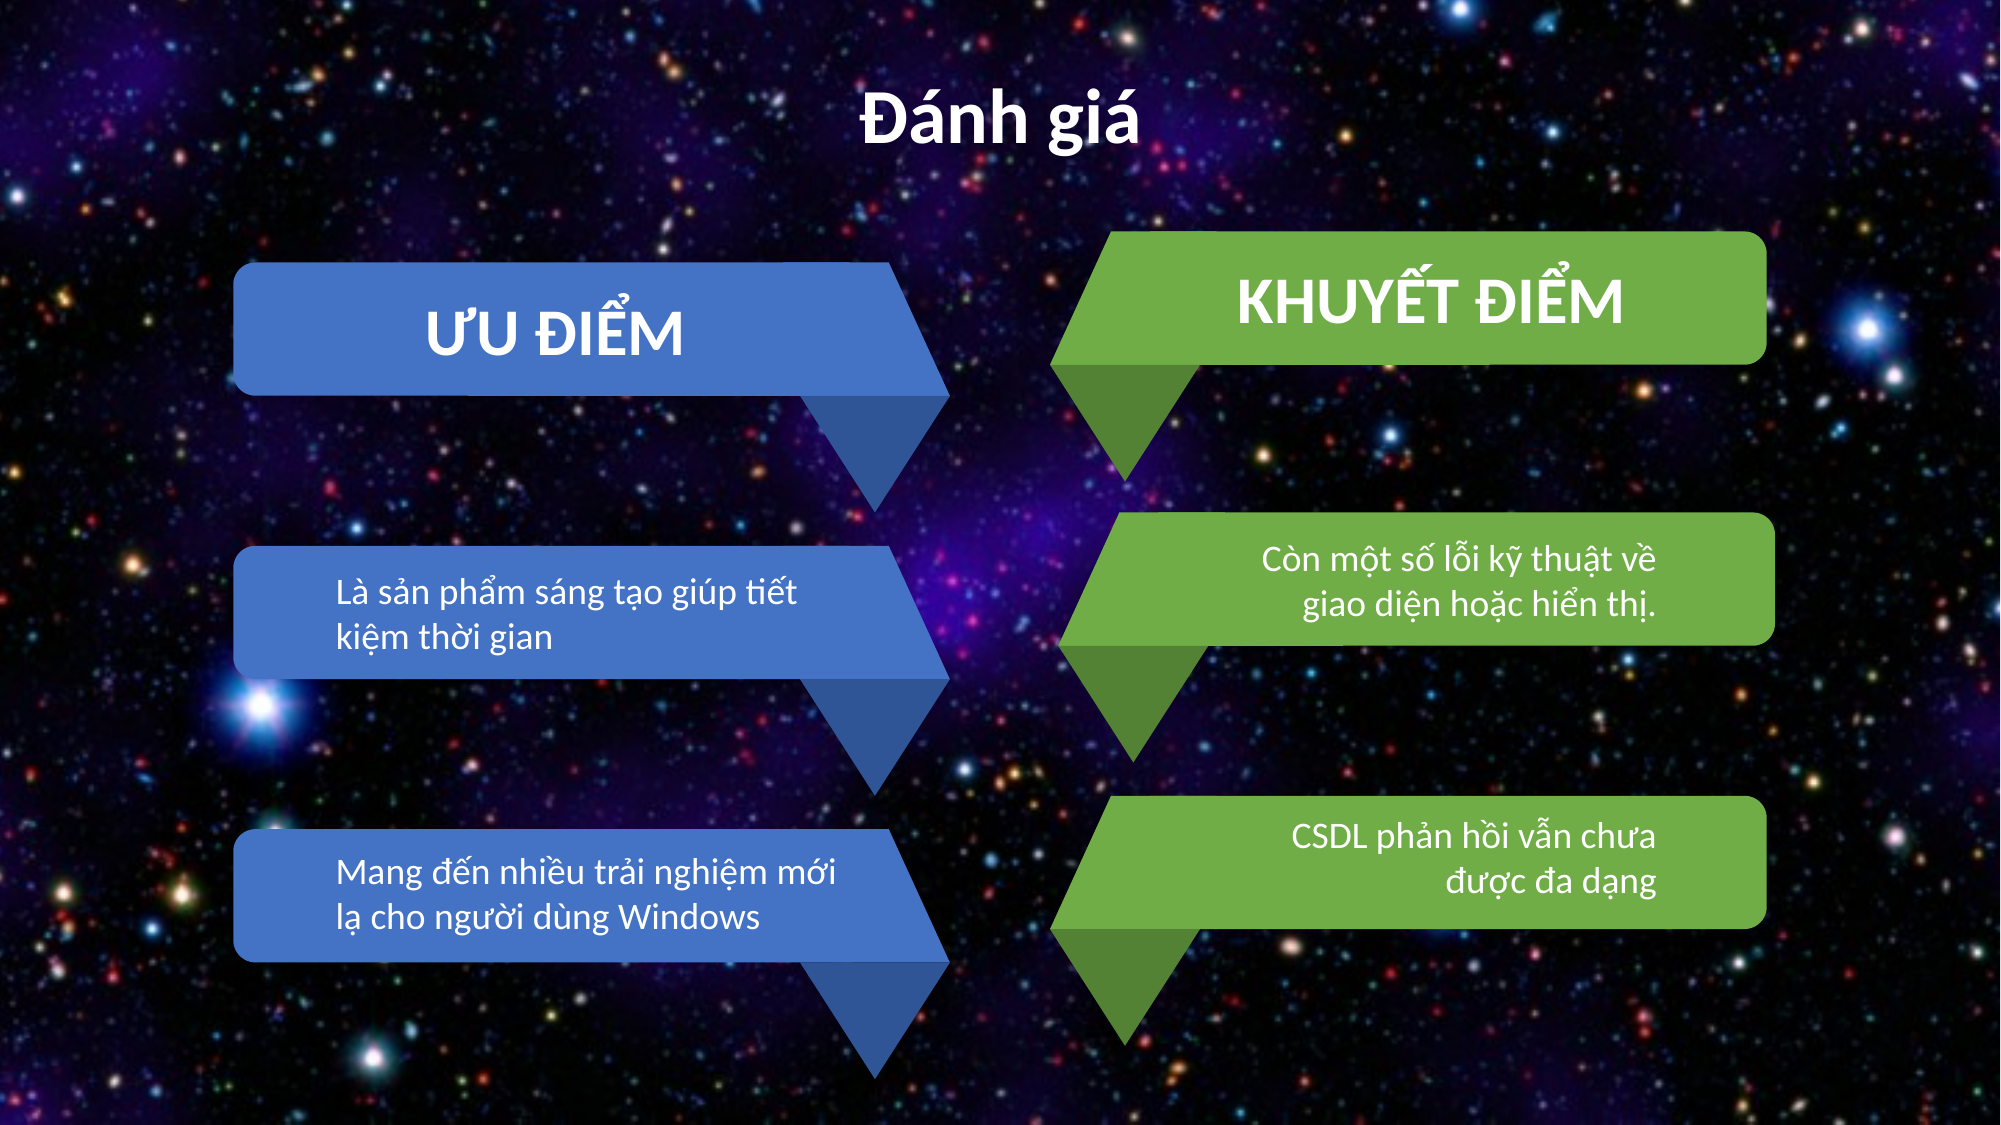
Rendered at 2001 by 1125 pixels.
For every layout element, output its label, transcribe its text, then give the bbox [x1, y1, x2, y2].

text_box ƯU ĐIỂM [950, 281, 957, 376]
text_box Đánh giá [421, 57, 1579, 166]
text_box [233, 262, 950, 513]
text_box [1049, 231, 1767, 482]
picture [0, 0, 2001, 1125]
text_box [233, 545, 950, 796]
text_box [1058, 512, 1775, 763]
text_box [233, 829, 950, 1080]
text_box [1049, 795, 1767, 1046]
